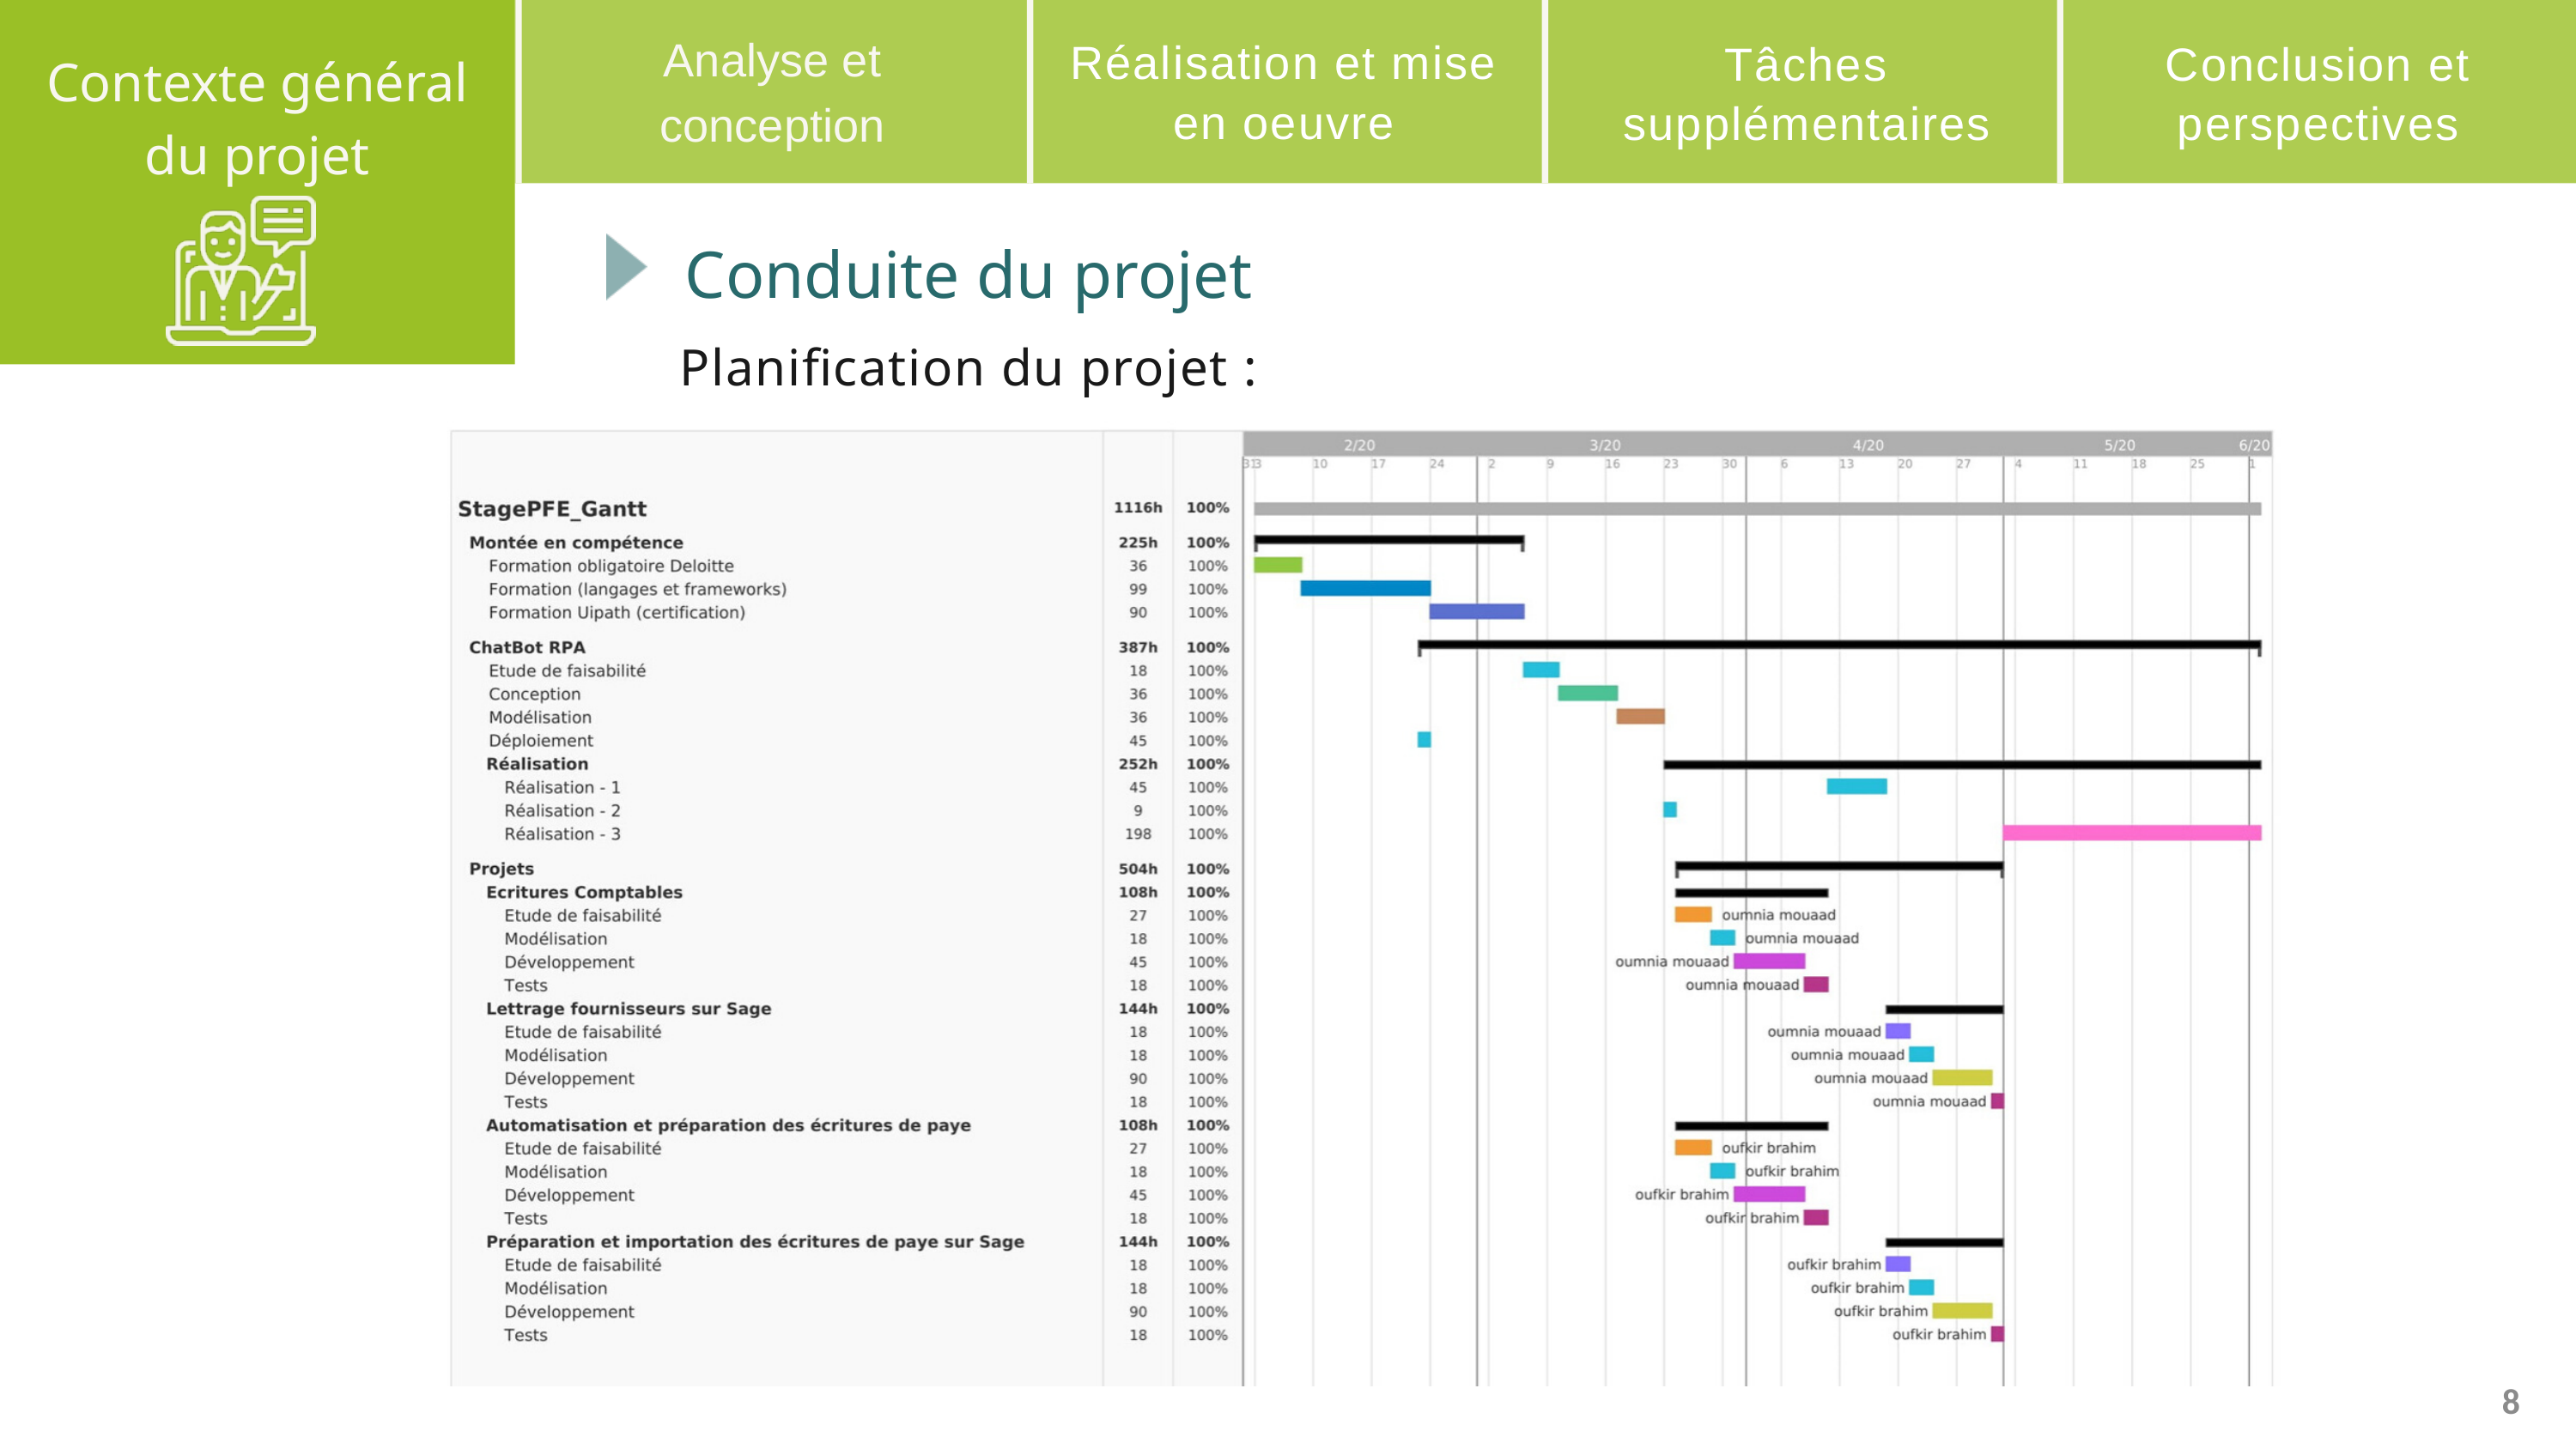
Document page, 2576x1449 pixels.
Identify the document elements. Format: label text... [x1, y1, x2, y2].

text_box Contexte général du projet [29, 38, 485, 185]
text_box Conduite du projet [685, 221, 1369, 312]
text_box Analyse et conception [556, 21, 989, 152]
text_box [1453, 65, 1637, 118]
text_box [1968, 65, 2153, 118]
text_box [1034, 0, 1541, 64]
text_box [427, 65, 611, 118]
picture [165, 195, 317, 347]
picture [606, 233, 647, 300]
text_box Réalisation et mise en oeuvre [1056, 28, 1512, 149]
text_box Conclusion et perspectives [2090, 30, 2547, 150]
text_box [1549, 124, 2057, 184]
picture [439, 421, 2282, 1386]
text_box [522, 0, 1026, 64]
text_box [1034, 124, 1541, 184]
text_box Planification du projet : [679, 330, 1827, 397]
text_box [522, 124, 1026, 184]
text_box [1549, 0, 2057, 64]
slide_number 8 [2233, 1374, 2533, 1427]
text_box [2063, 0, 2576, 184]
text_box [0, 0, 515, 365]
text_box Tâches supplémentaires [1578, 30, 2035, 150]
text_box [939, 65, 1123, 118]
